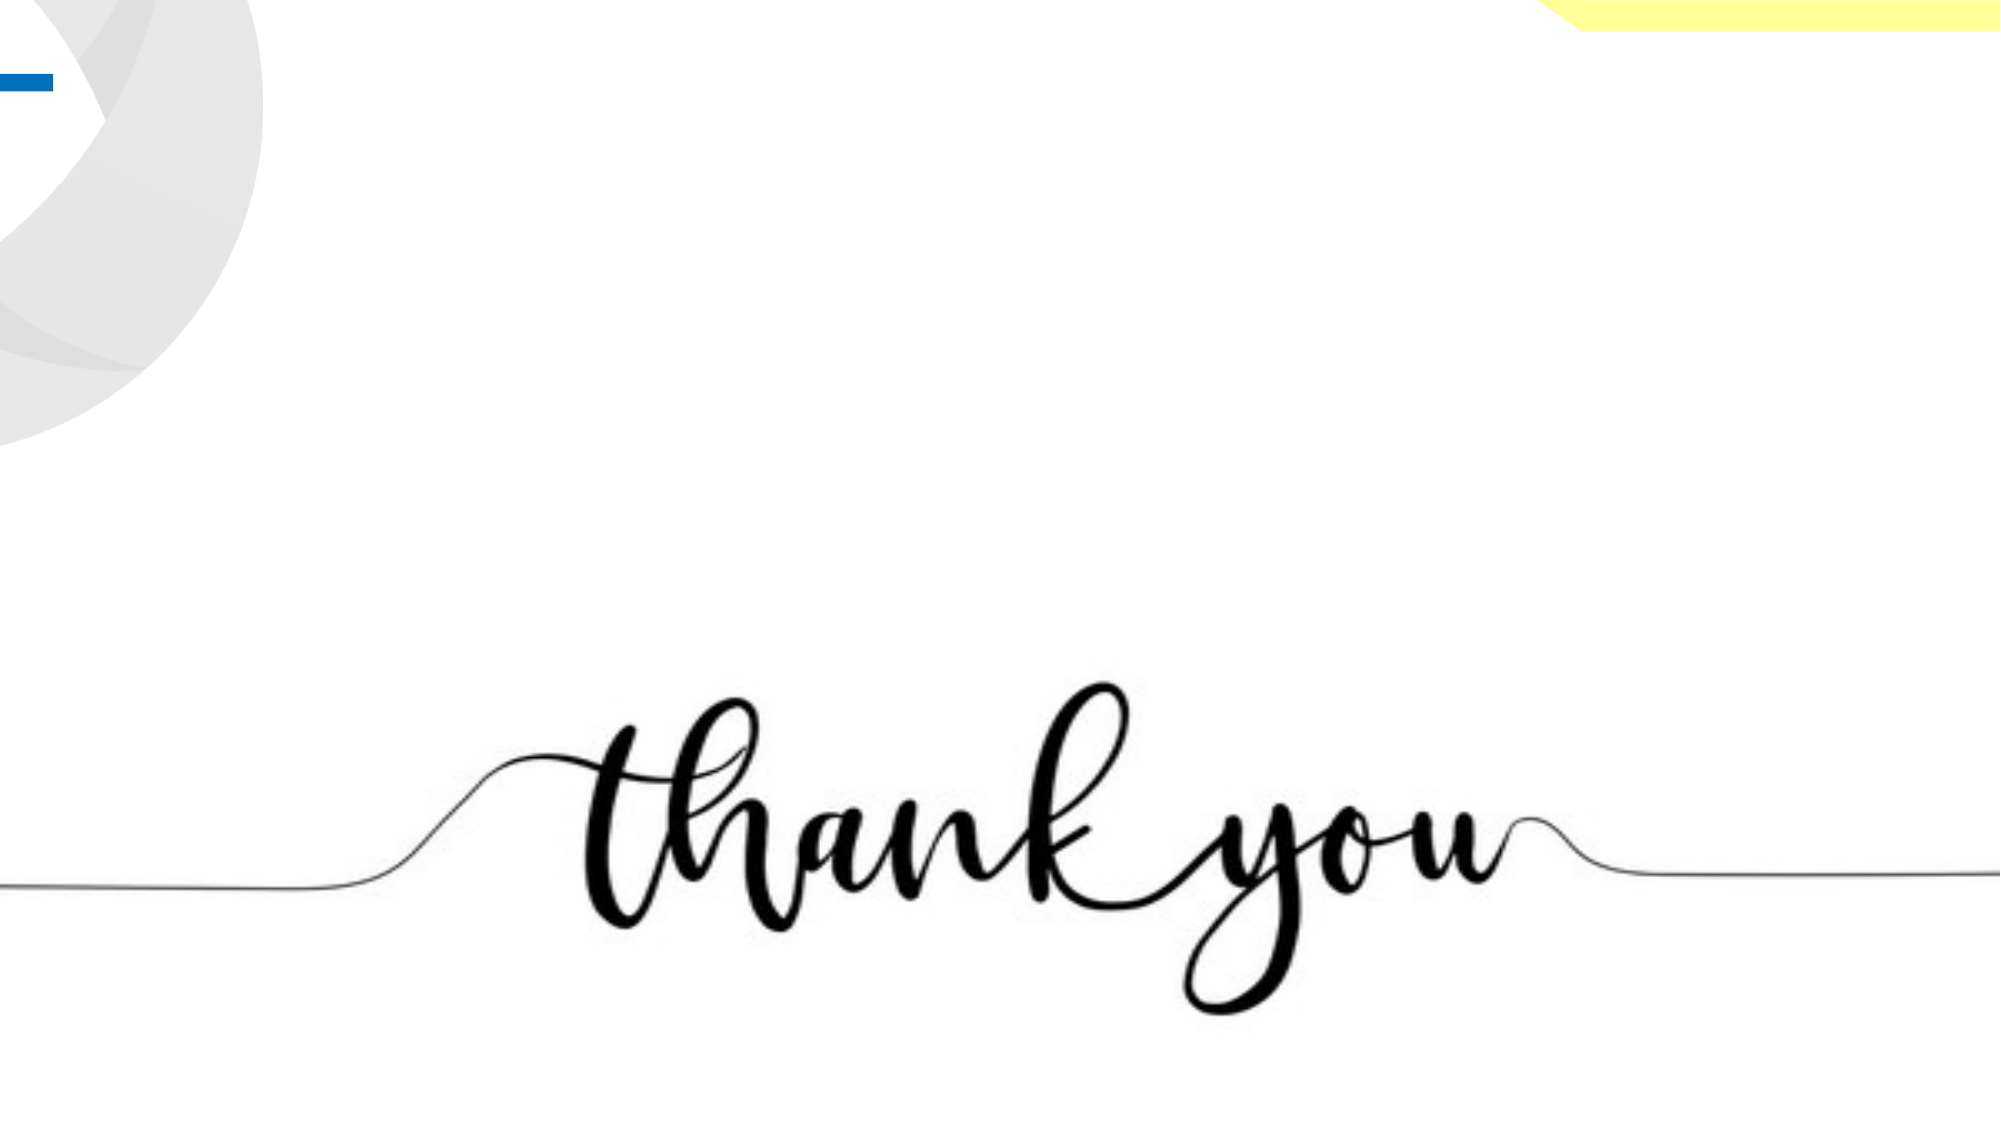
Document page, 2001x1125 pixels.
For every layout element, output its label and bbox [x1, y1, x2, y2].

picture [0, 0, 263, 446]
picture [0, 456, 2000, 1125]
